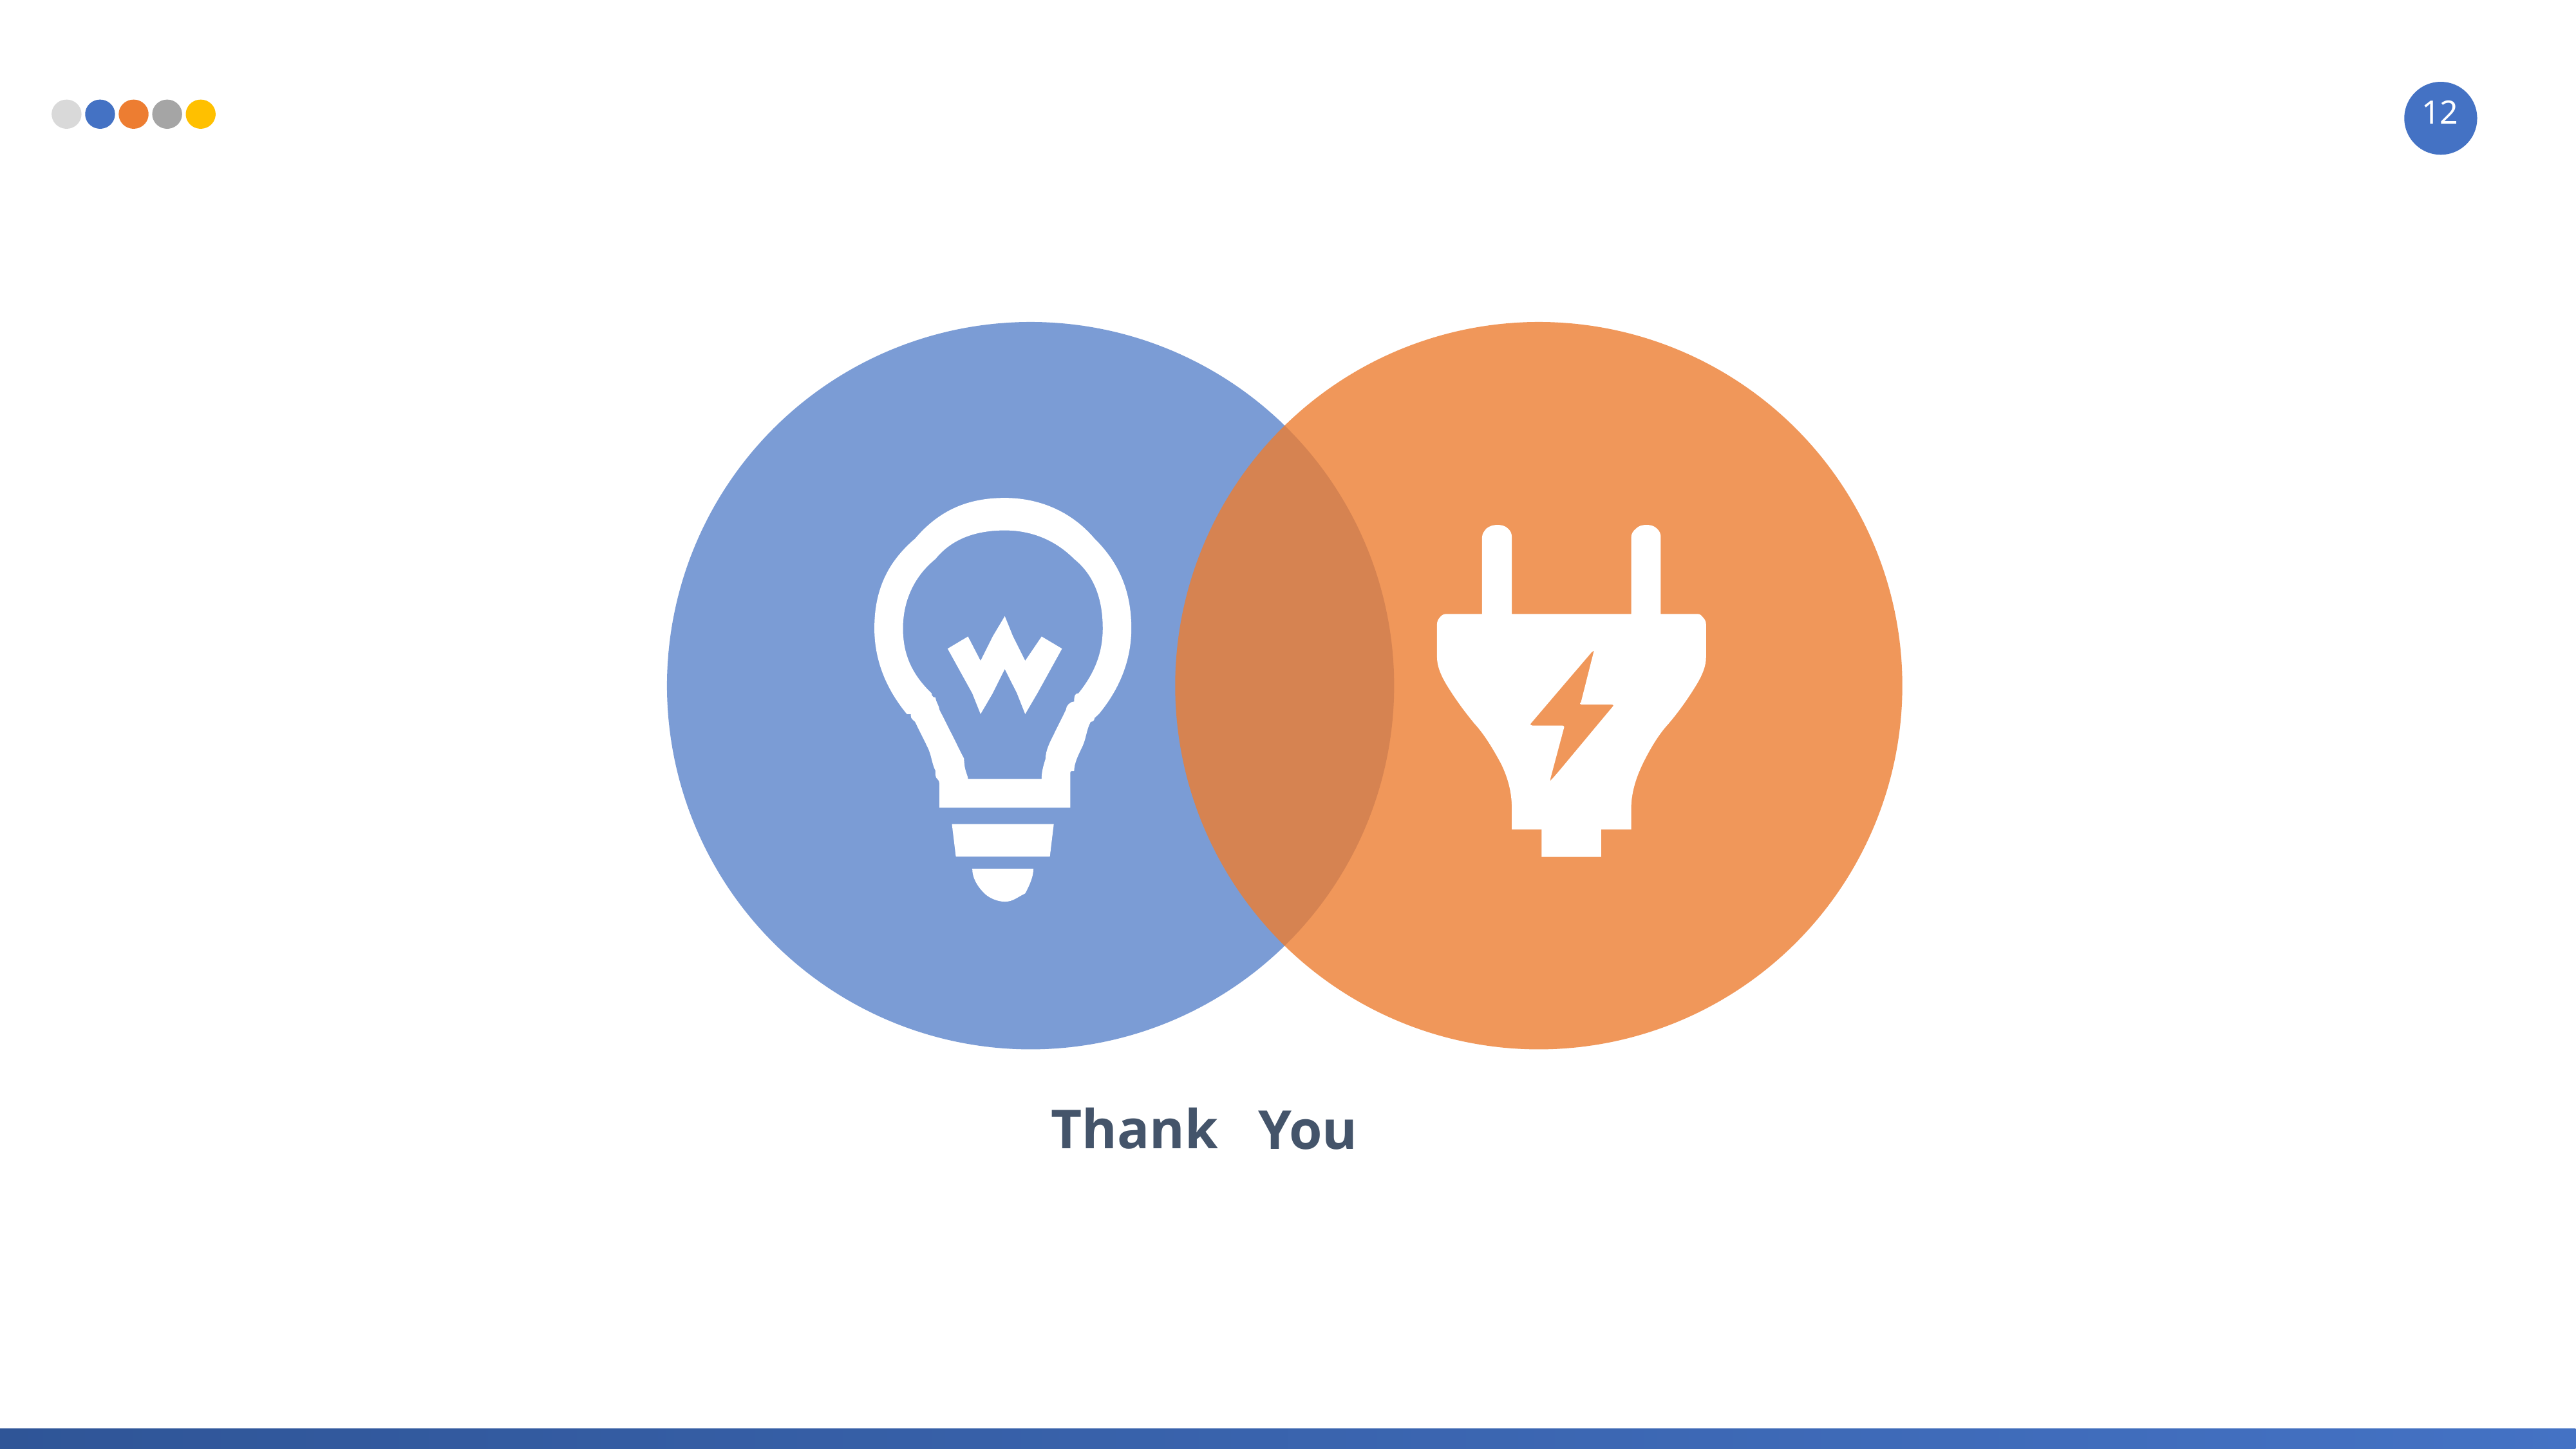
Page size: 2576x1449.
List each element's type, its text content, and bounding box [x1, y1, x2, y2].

text_box [666, 321, 1284, 1050]
text_box Thank [684, 1095, 1228, 1160]
text_box [952, 824, 1054, 857]
text_box [1174, 321, 1903, 1050]
text_box [874, 498, 1132, 808]
text_box You [1249, 1095, 1792, 1160]
text_box [972, 868, 1034, 902]
slide_number 12 [2383, 75, 2497, 153]
text_box [1436, 525, 1706, 857]
